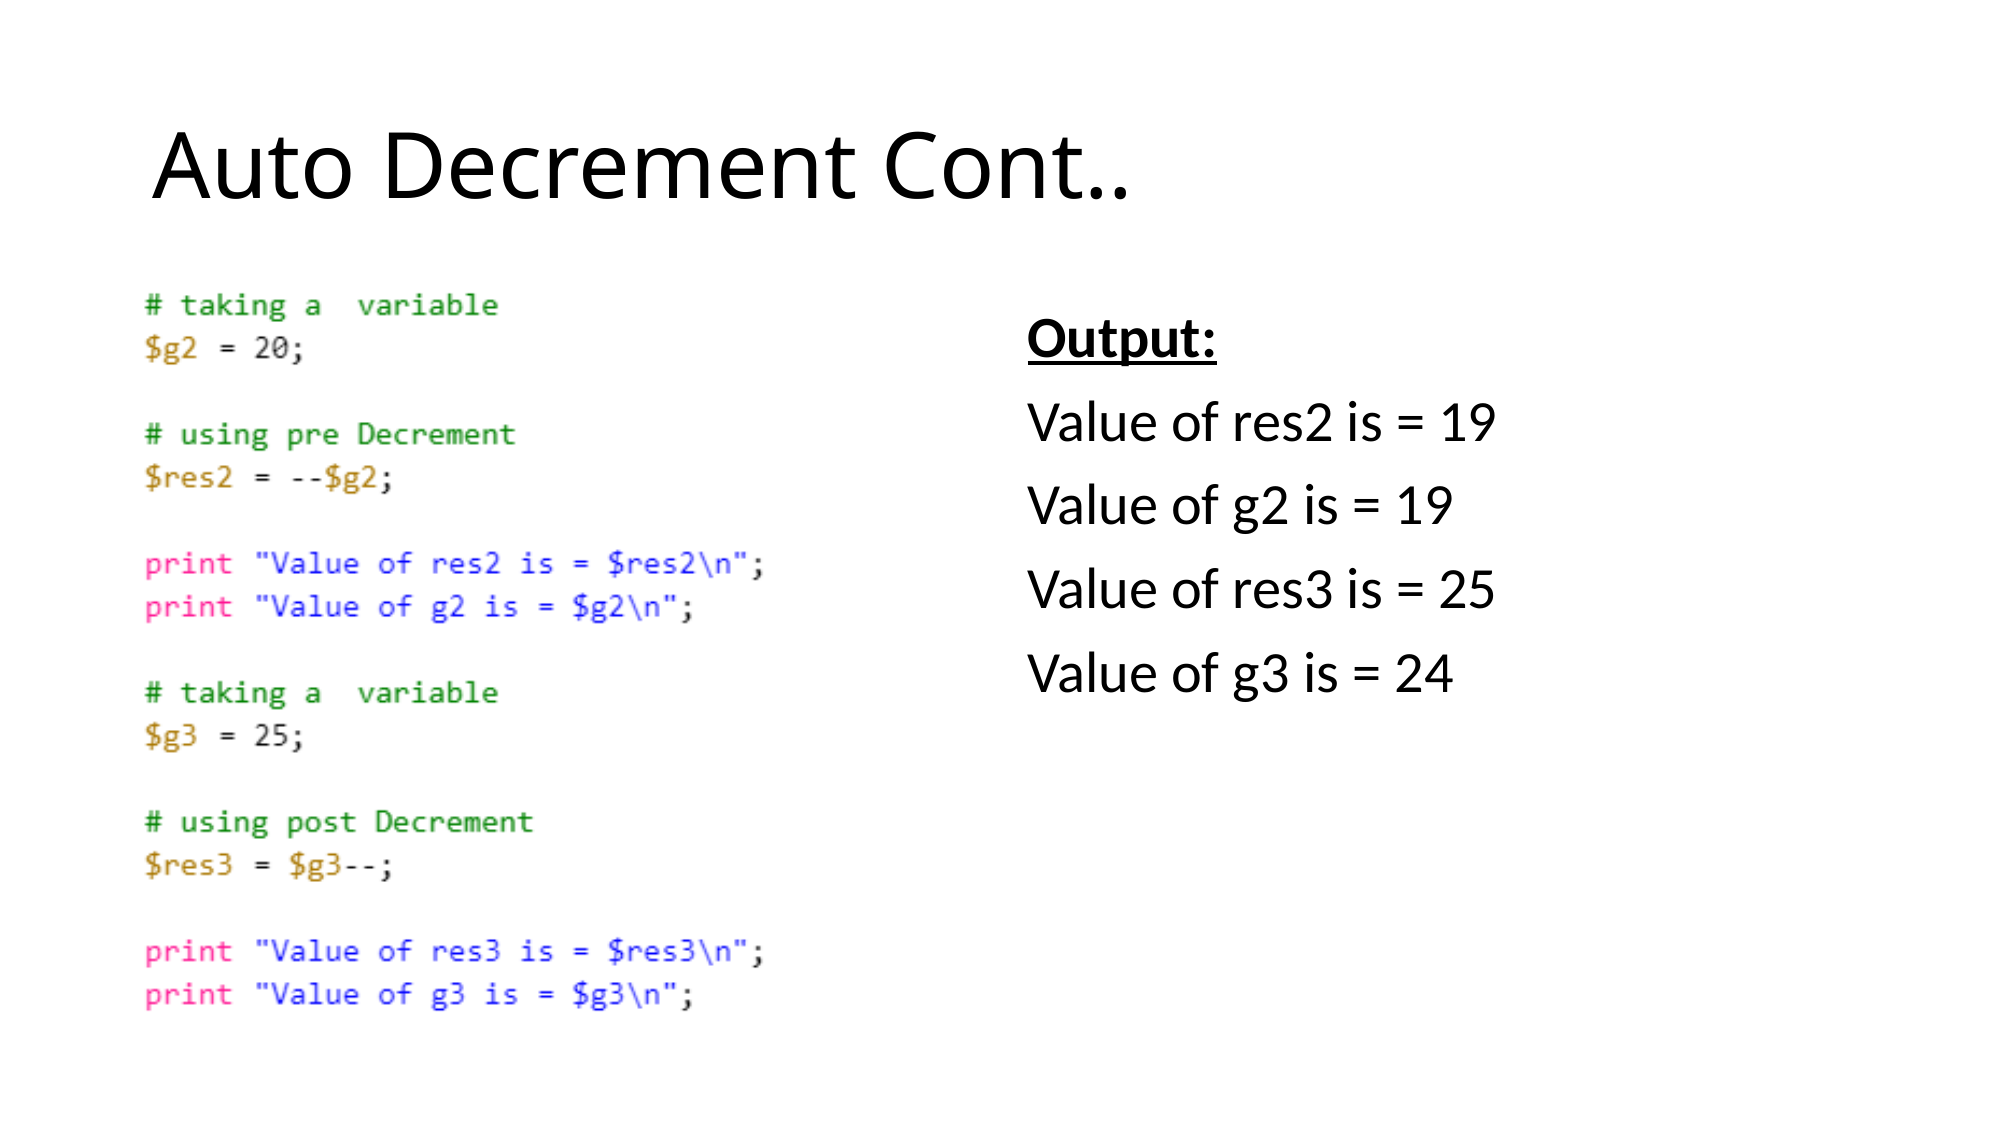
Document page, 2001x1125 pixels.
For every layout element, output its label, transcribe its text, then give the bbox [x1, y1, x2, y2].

title Auto Decrement Cont.. [137, 59, 1863, 278]
list Output: Value of res2 is = 19 Value of g2 is = 19 Value of res3 is = 25 Value of g3 is = 24 [1012, 299, 1863, 1014]
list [137, 277, 940, 1057]
